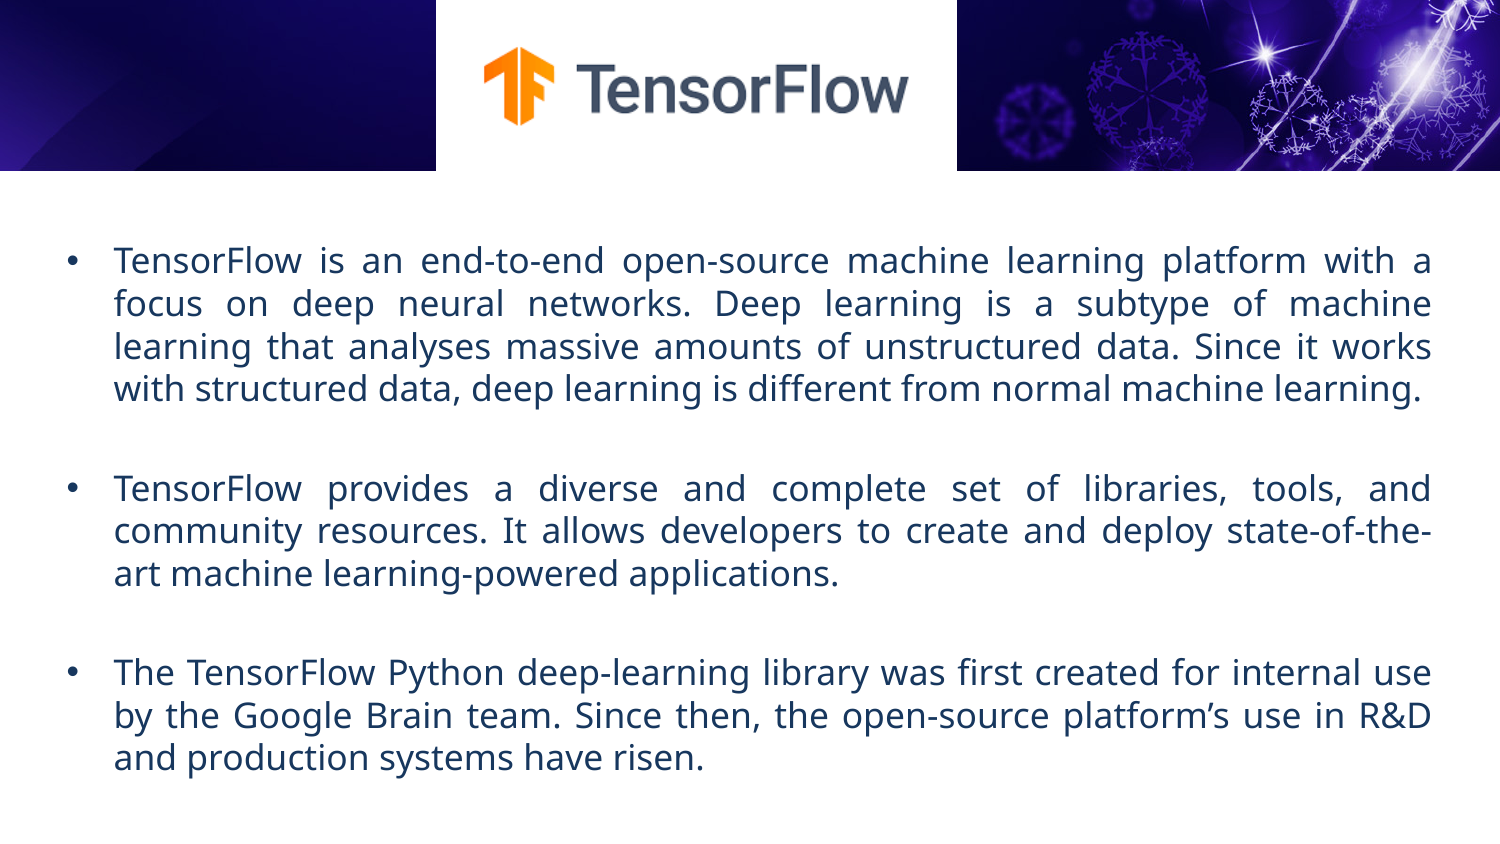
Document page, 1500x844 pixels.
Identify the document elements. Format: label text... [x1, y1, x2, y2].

picture [0, 0, 1500, 844]
list TensorFlow is an end-to-end open-source machine learning platform with a focus on deep neural networks. Deep learning is a subtype of machine learning that analyses massive amounts of unstructured data. Since it works with structured data, deep learning is different from normal machine learning. TensorFlow provides a diverse and complete set of libraries, tools, and community resources. It allows developers to create and deploy state-of-the-art machine learning-powered applications. The TensorFlow Python deep-learning library was first created for internal use by the Google Brain team. Since then, the open-source platform’s use in R&D and production systems have risen. [51, 217, 1449, 844]
